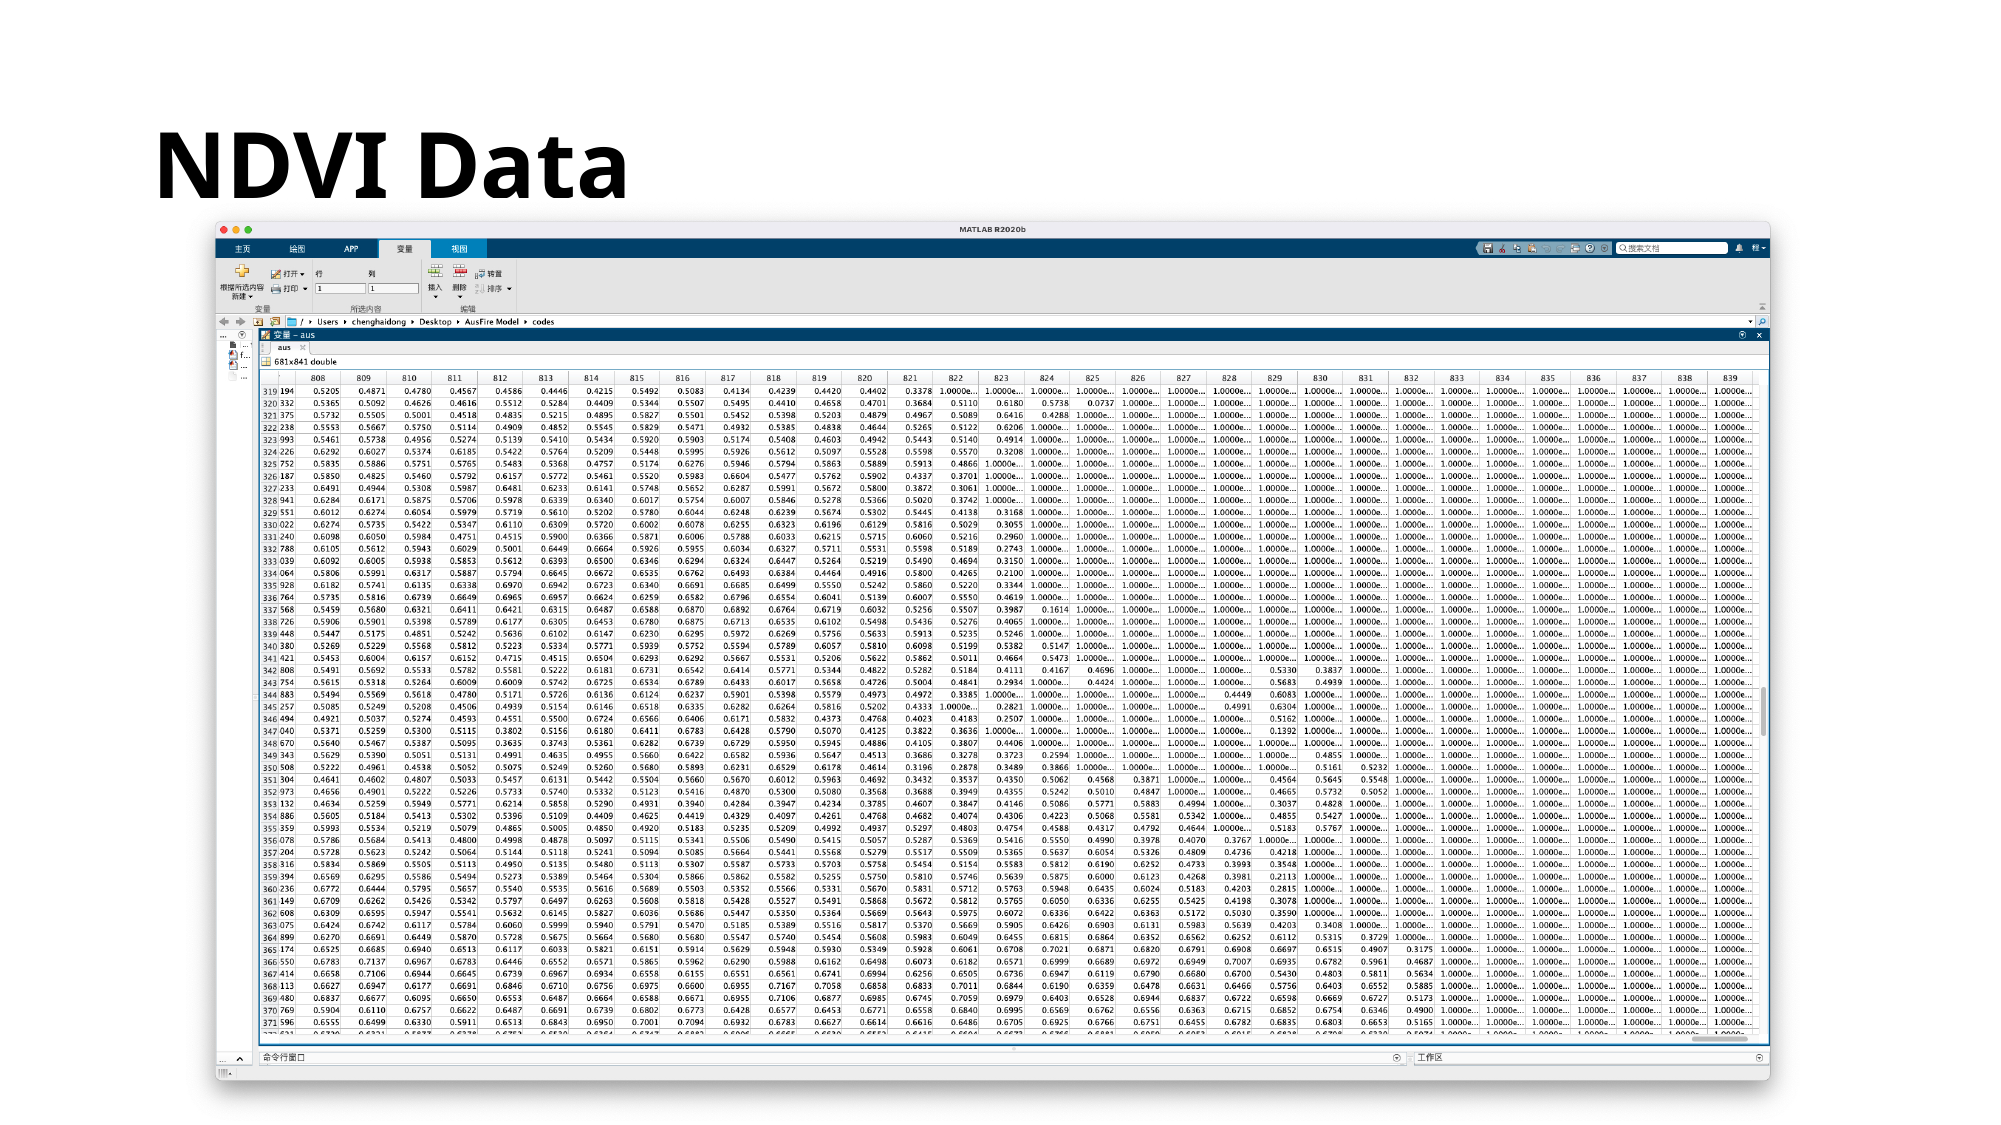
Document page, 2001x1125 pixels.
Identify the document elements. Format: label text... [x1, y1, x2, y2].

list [181, 198, 1804, 1125]
title NDVI Data [137, 59, 1863, 278]
